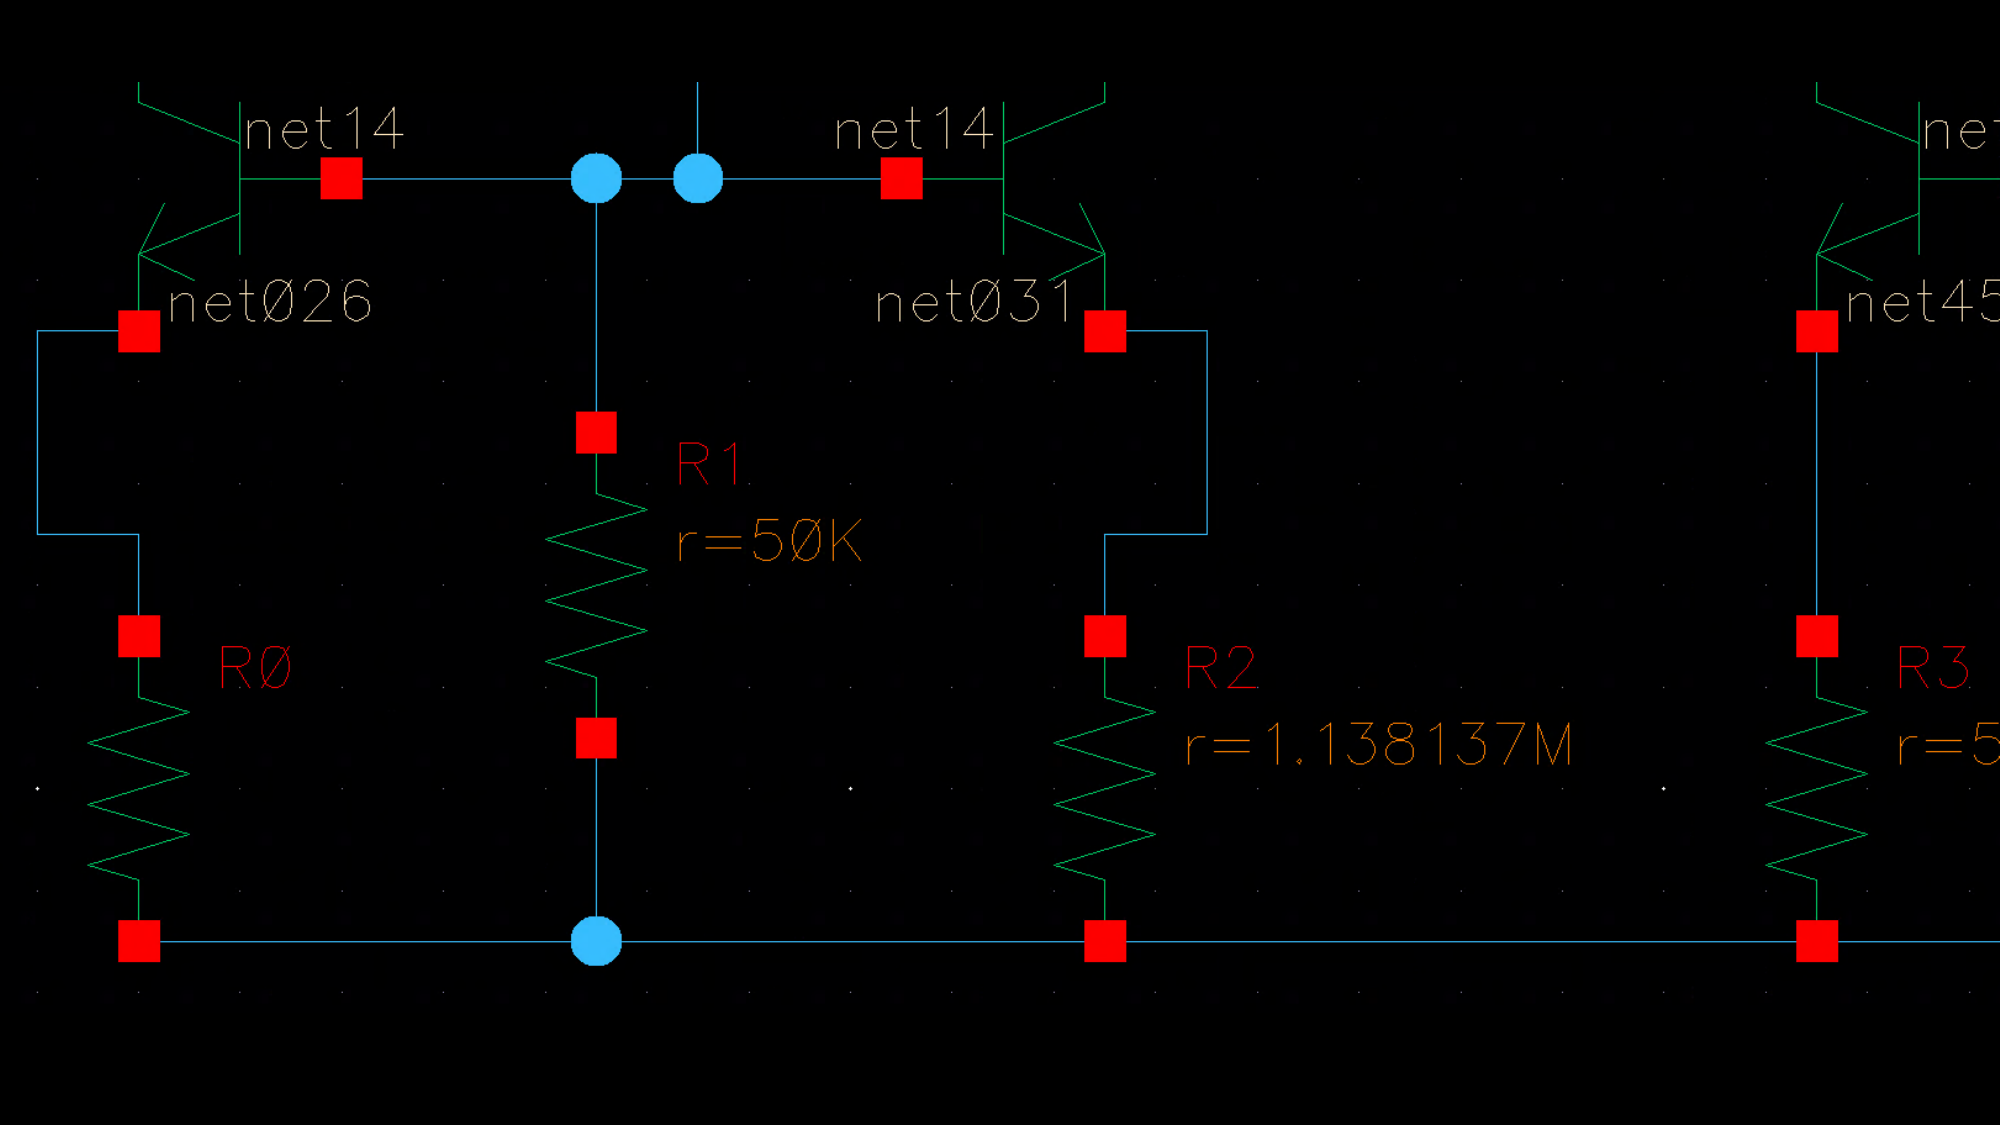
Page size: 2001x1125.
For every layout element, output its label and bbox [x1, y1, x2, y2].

picture [0, 82, 2000, 1013]
